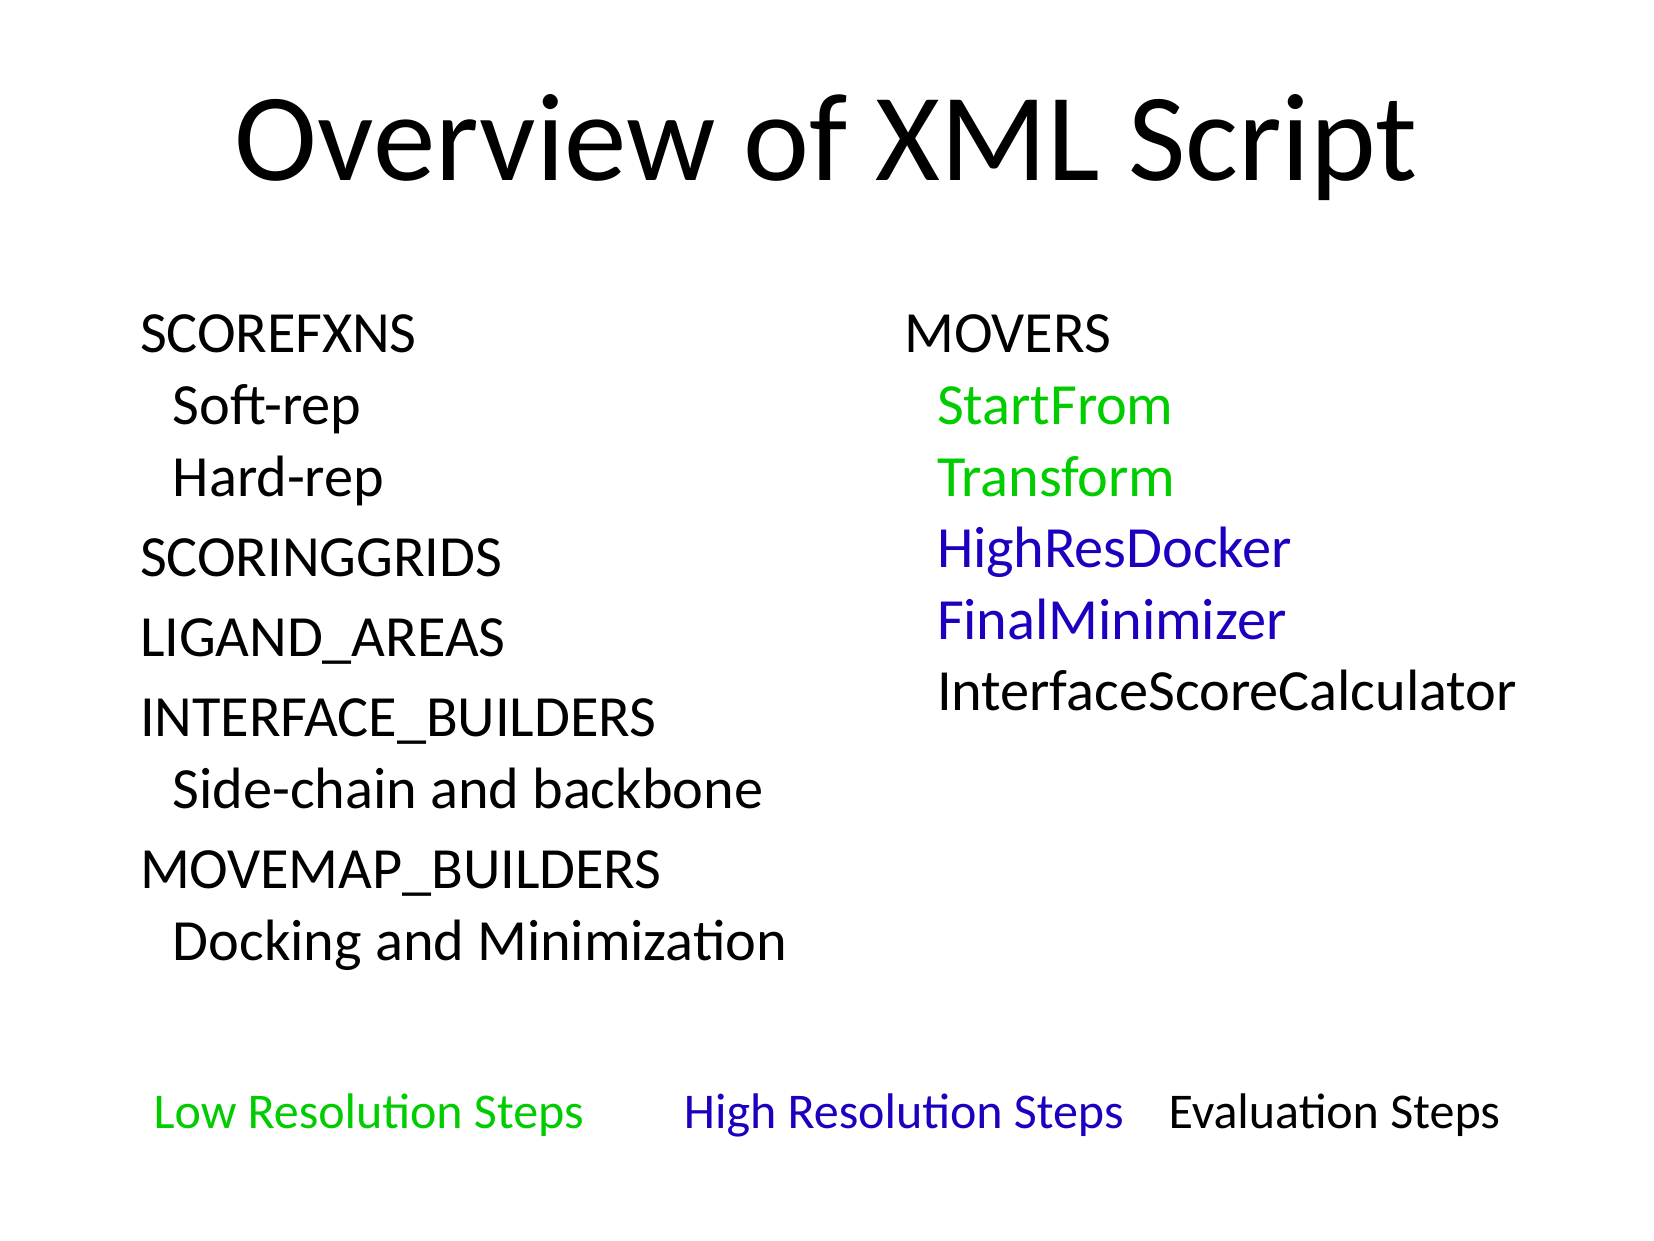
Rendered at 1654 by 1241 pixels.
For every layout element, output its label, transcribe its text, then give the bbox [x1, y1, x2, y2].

title Overview of XML Script [113, 20, 1540, 260]
list MOVERS StartFrom Transform HighResDocker FinalMinimizer InterfaceScoreCalculator [889, 295, 1618, 1070]
text_box Low Resolution Steps High Resolution Steps Evaluation Steps [0, 1070, 1654, 1145]
list SCOREFXNS Soft-rep Hard-rep SCORINGGRIDS LIGAND_AREAS INTERFACE_BUILDERS Side-chain and backbone MOVEMAP_BUILDERS Docking and Minimization [125, 295, 889, 1070]
